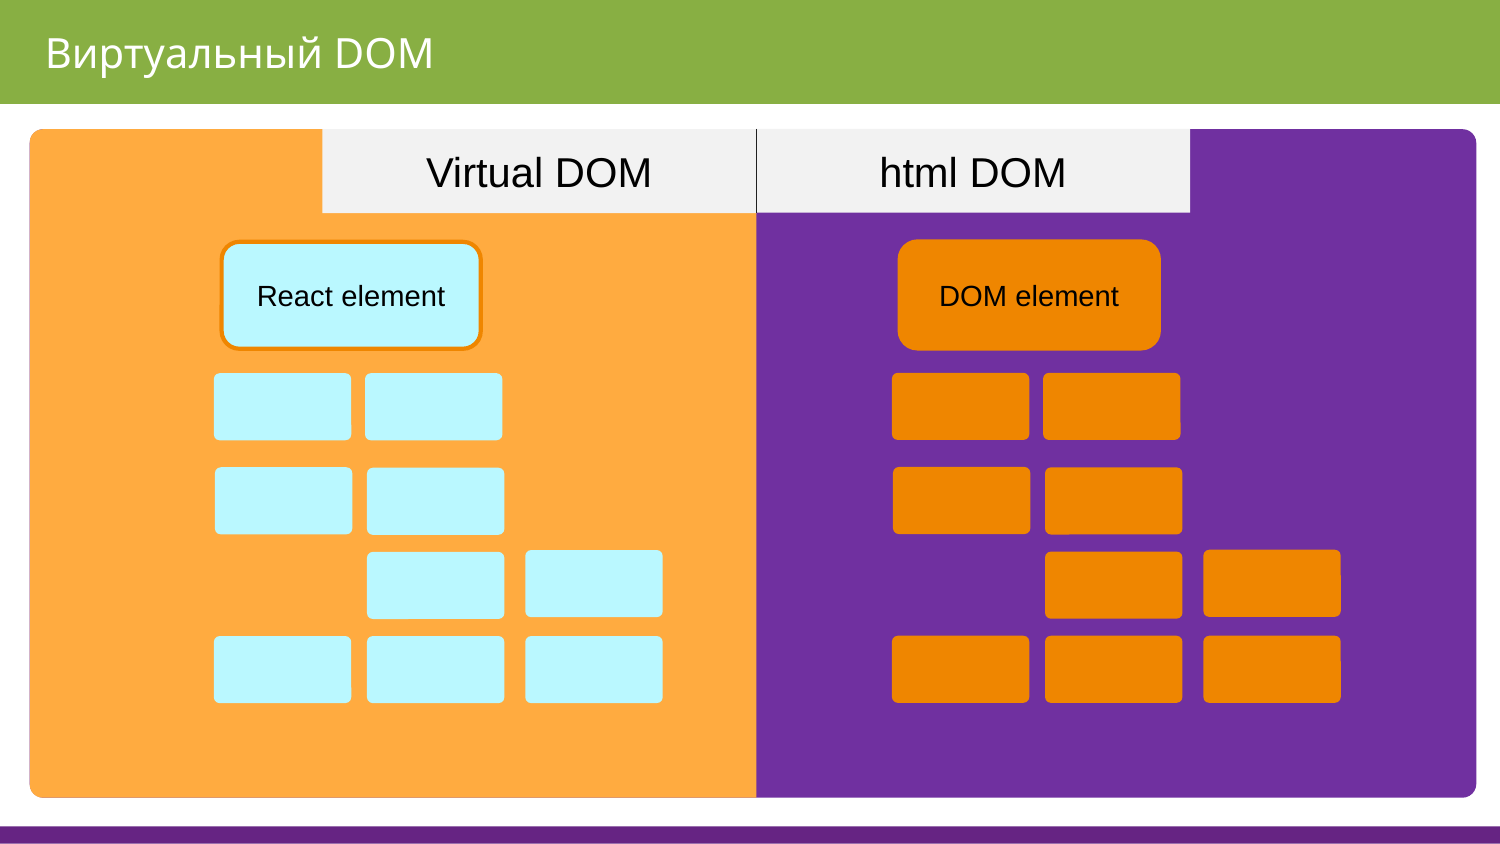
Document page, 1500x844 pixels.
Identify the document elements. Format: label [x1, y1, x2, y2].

text_box [29, 128, 1477, 798]
text_box [0, 826, 1500, 844]
text_box [0, 0, 1500, 104]
